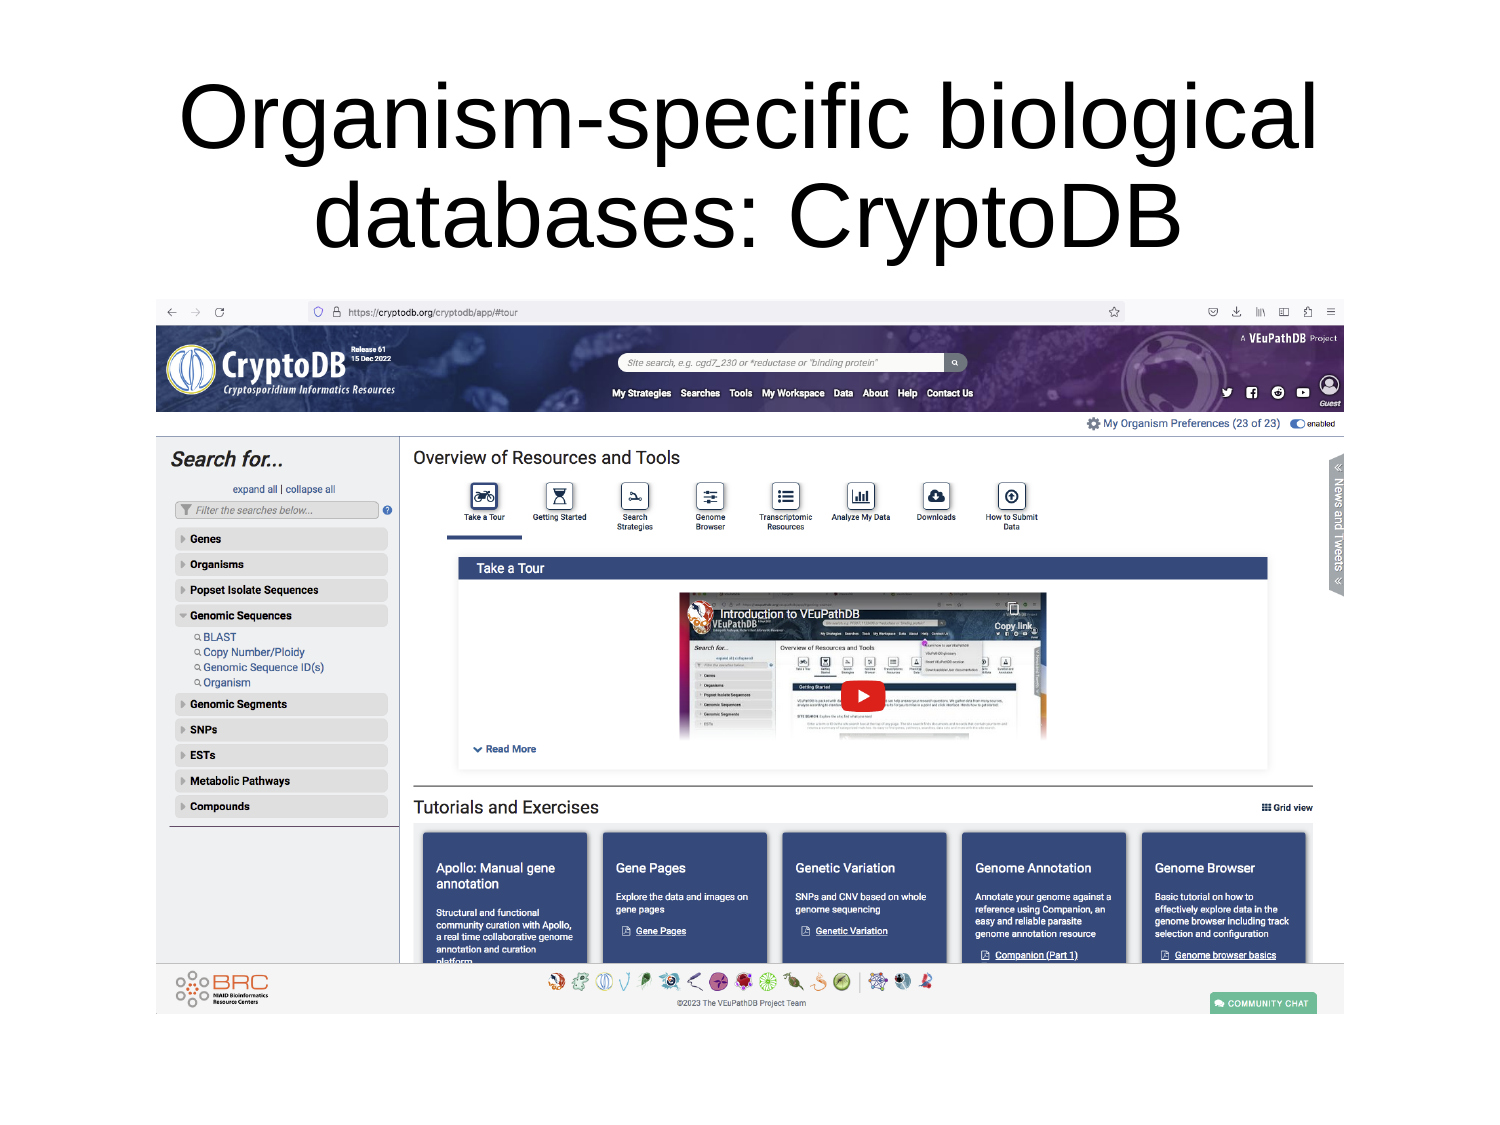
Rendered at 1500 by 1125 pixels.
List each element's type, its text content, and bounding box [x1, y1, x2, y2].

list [156, 299, 1344, 1014]
title Organism-specific biological databases: CryptoDB [103, 59, 1397, 278]
